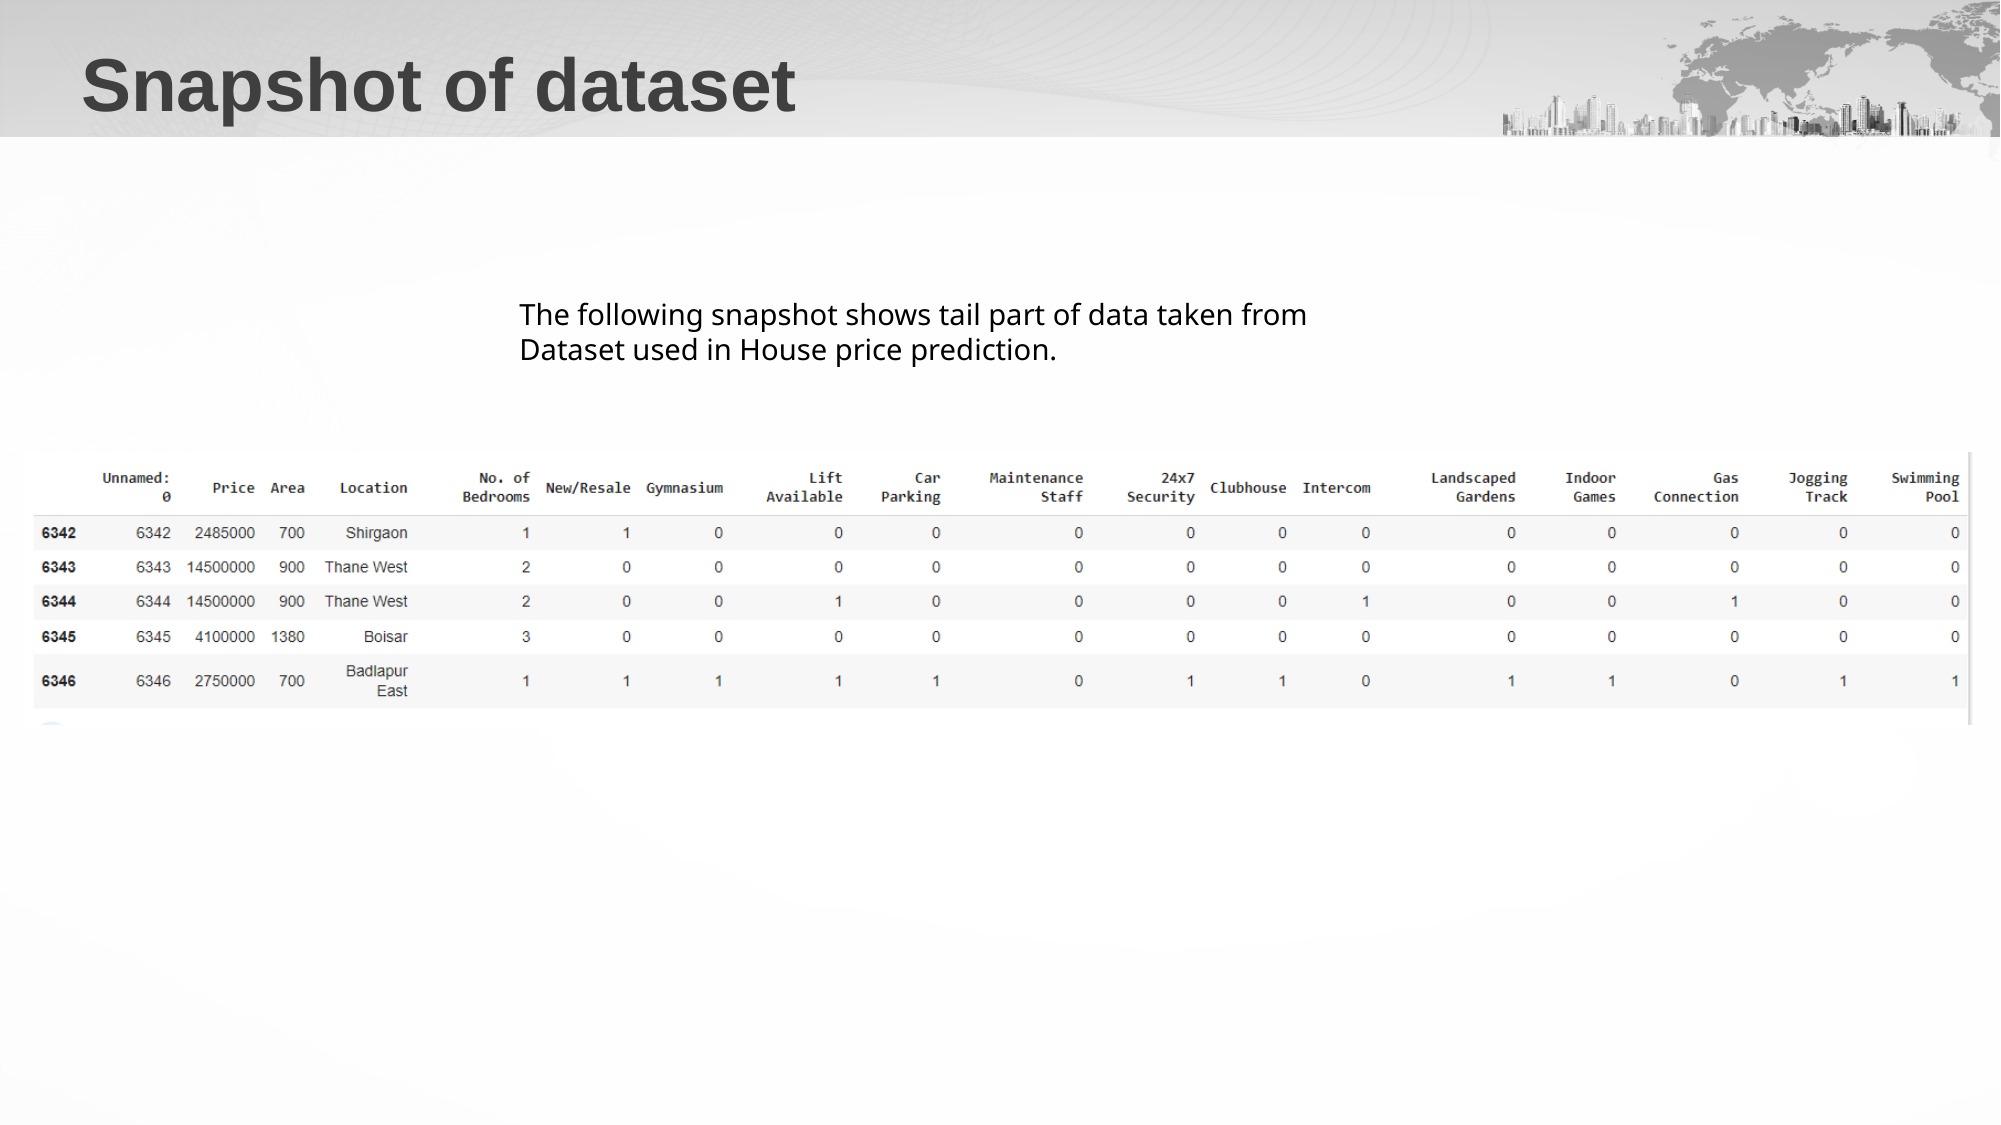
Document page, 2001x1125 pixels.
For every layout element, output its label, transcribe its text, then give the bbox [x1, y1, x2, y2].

title Snapshot of dataset [66, 28, 1867, 135]
text_box The following snapshot shows tail part of data taken from Dataset used in House price prediction. [504, 281, 1396, 382]
picture [24, 451, 1976, 726]
picture [0, 0, 2001, 179]
